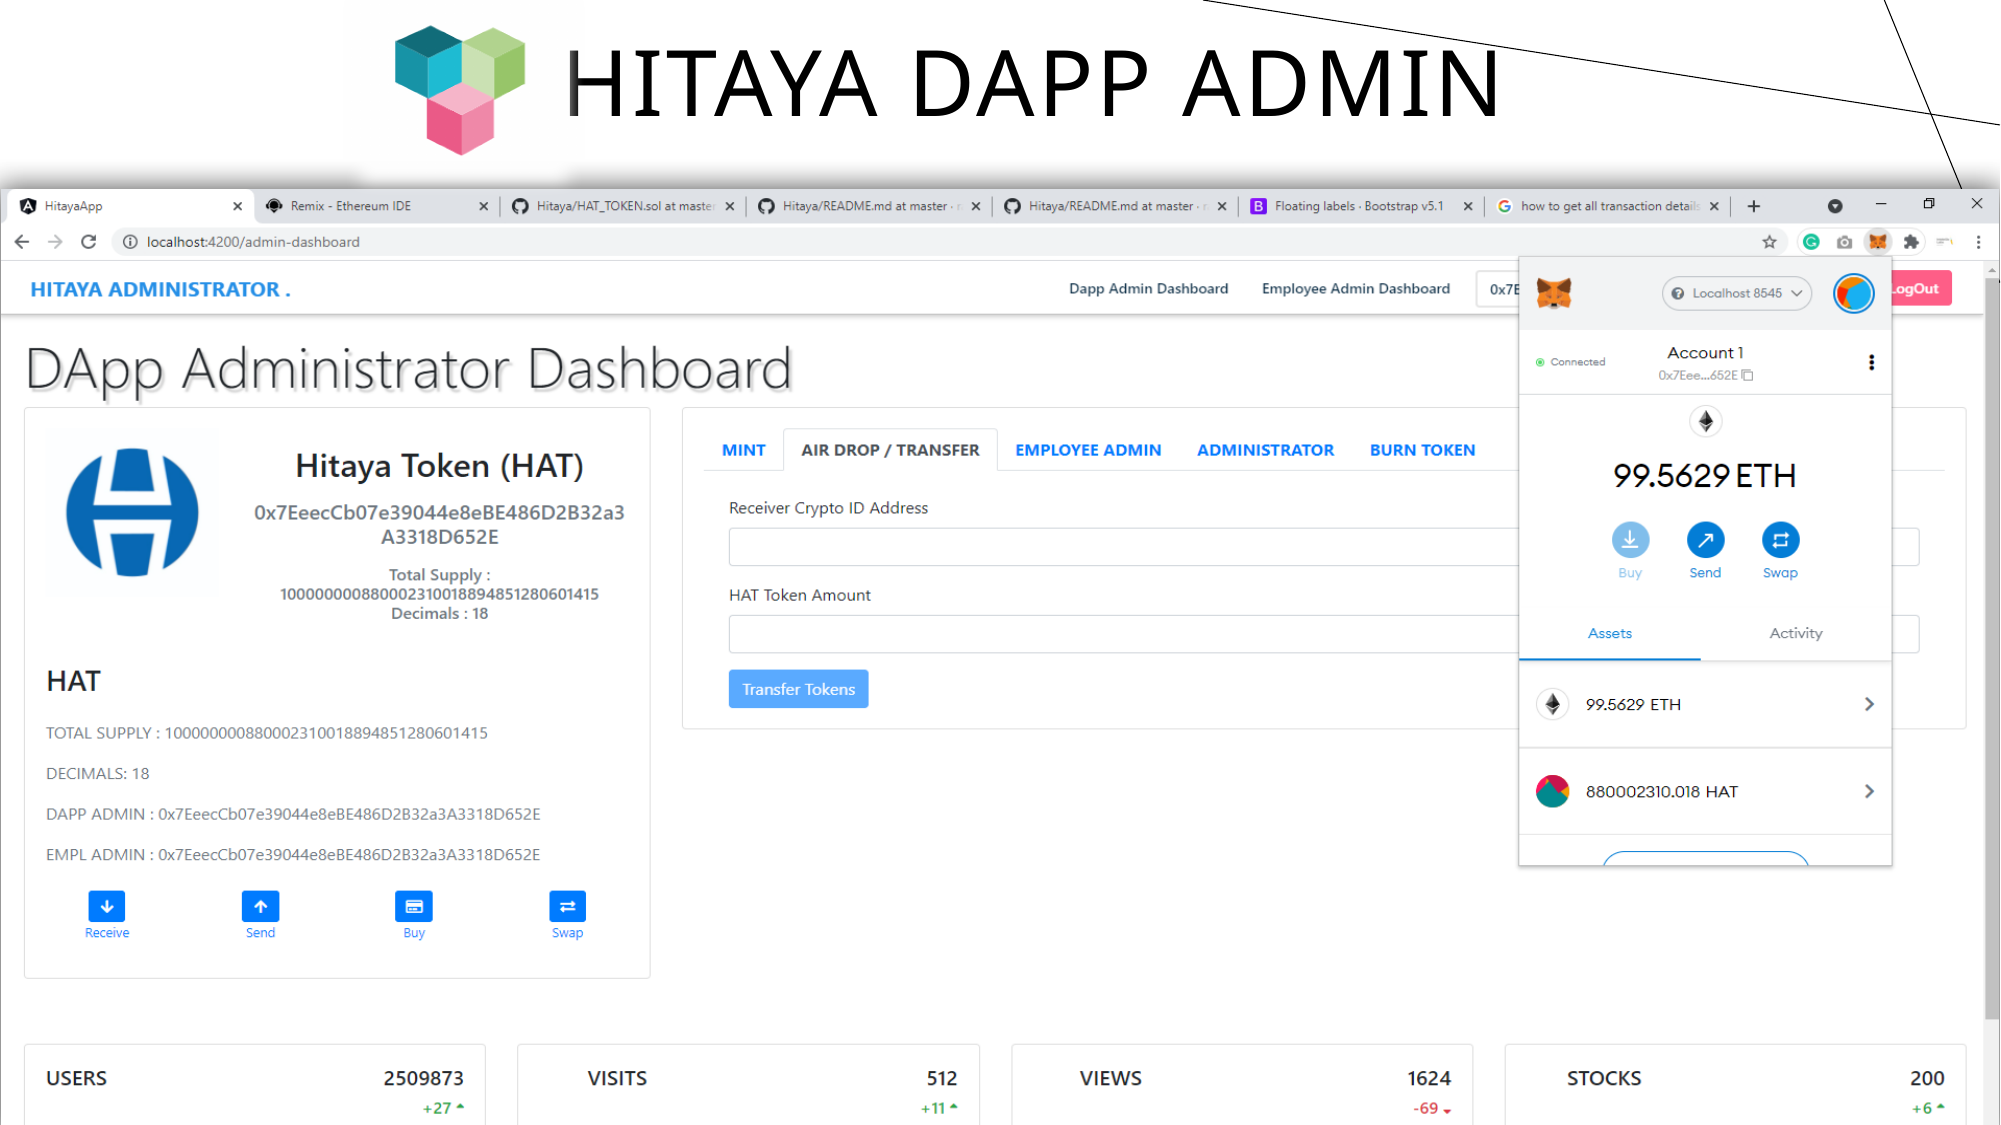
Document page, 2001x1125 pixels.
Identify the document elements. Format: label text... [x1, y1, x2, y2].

title HITAYA DAPP ADMIN [586, 0, 1725, 189]
picture [1, 0, 1999, 1125]
